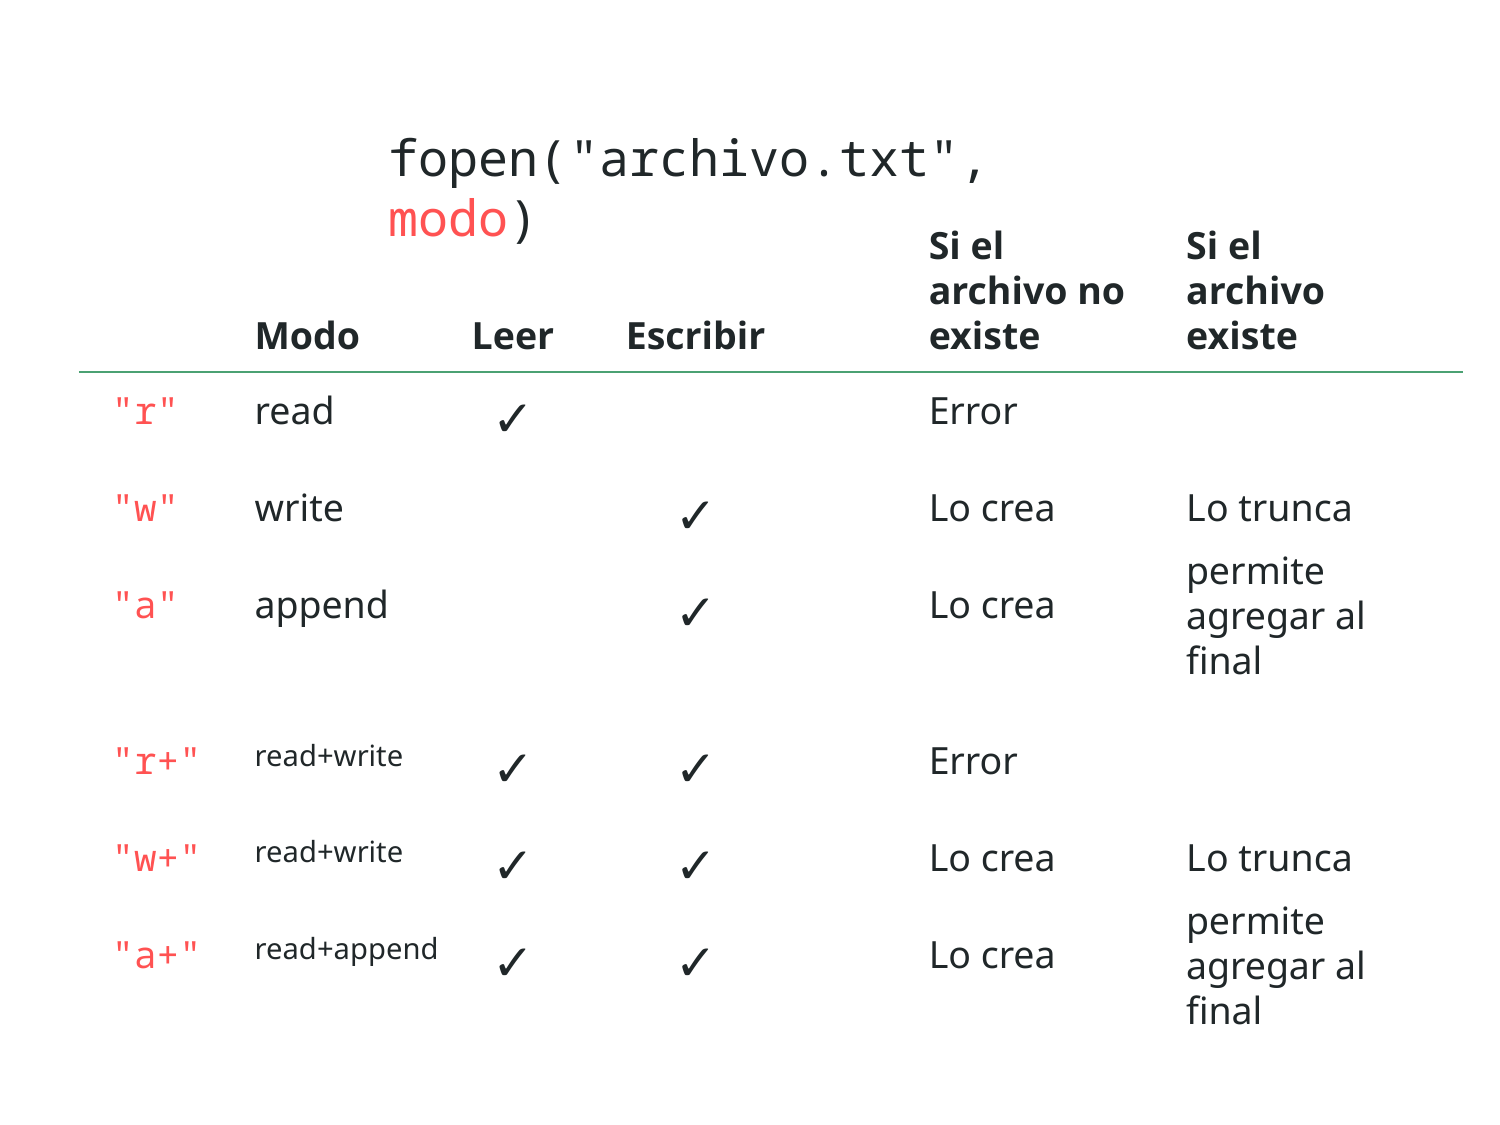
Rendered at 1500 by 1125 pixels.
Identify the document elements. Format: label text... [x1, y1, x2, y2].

text_box fopen("archivo.txt", modo) [374, 110, 1126, 208]
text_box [96, 721, 1460, 1013]
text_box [96, 381, 1155, 468]
text_box Si el archivo existe [1171, 248, 1413, 371]
text_box Modo [239, 274, 422, 369]
text_box Si el archivo no existe [913, 248, 1155, 370]
text_box Leer [437, 248, 589, 369]
text_box Escribir [605, 248, 787, 369]
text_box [96, 468, 1413, 565]
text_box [96, 565, 1460, 663]
